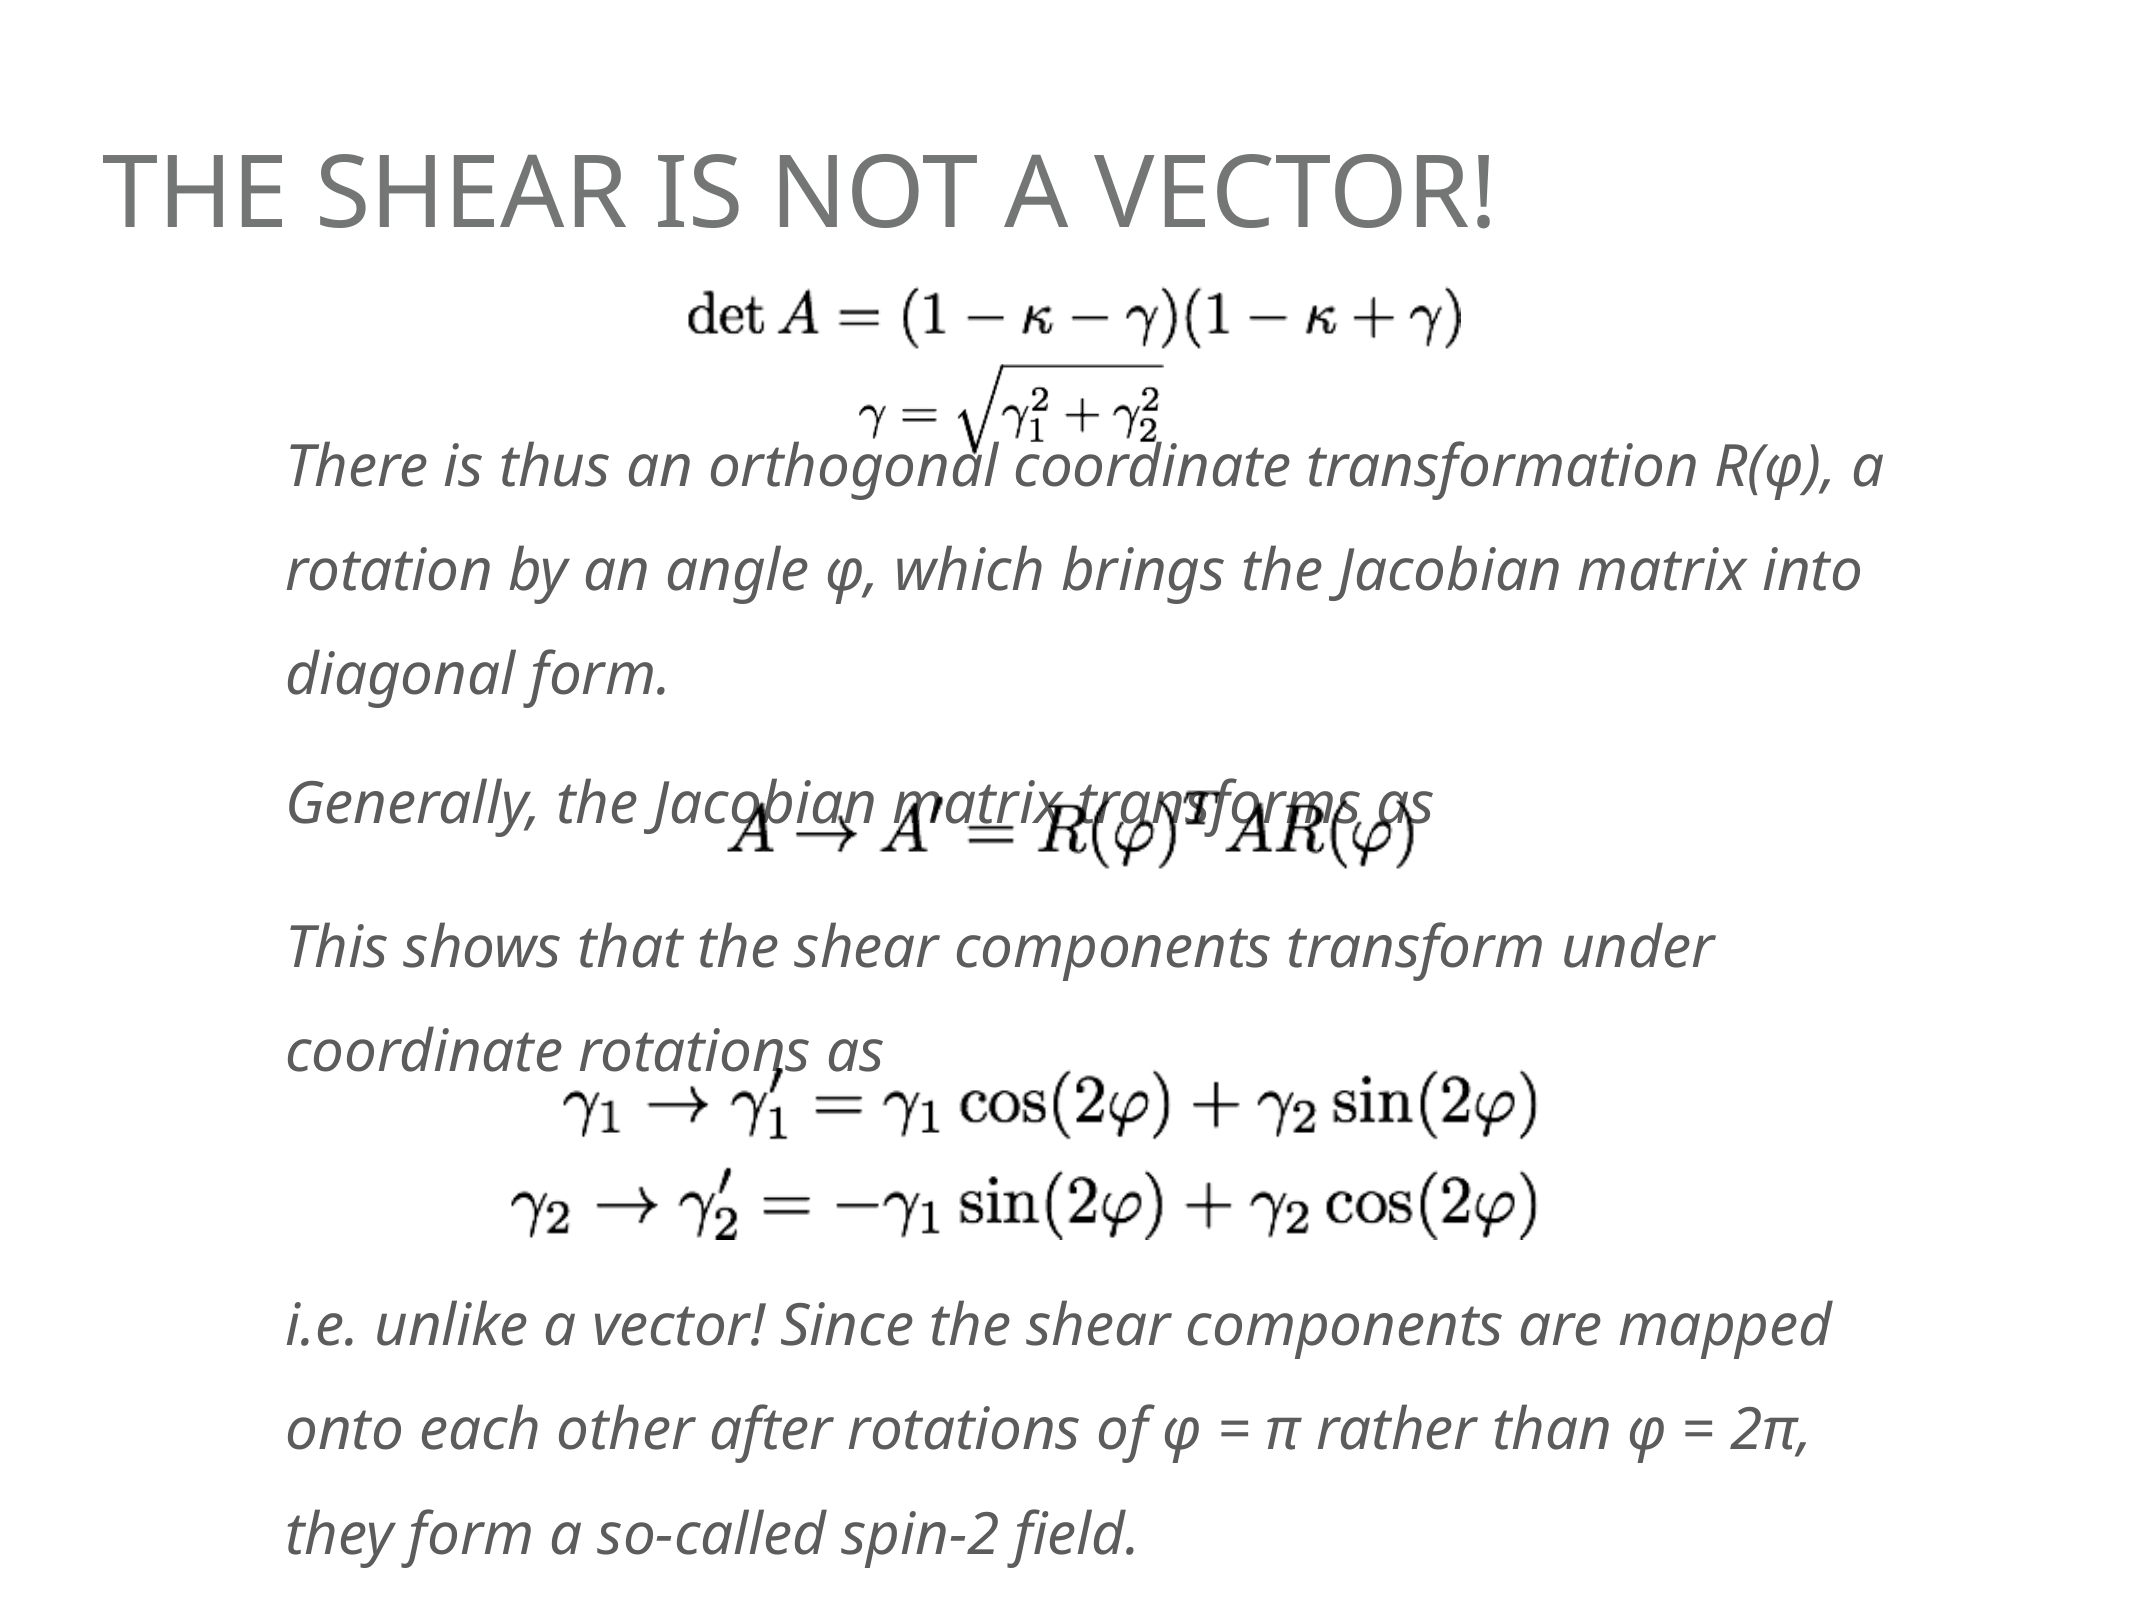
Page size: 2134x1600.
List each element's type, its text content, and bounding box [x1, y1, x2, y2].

text_box There is thus an orthogonal coordinate transformation R(φ), a rotation by an angle φ, which brings the Jacobian matrix into diagonal form. Generally, the Jacobian matrix transforms as [277, 385, 1920, 844]
picture [725, 789, 1418, 873]
picture [685, 285, 1461, 353]
picture [509, 1068, 1540, 1240]
text_box This shows that the shear components transform under coordinate rotations as [277, 866, 1920, 1196]
text_box i.e. unlike a vector! Since the shear components are mapped onto each other after rotations of φ = π rather than φ = 2π, they form a so-called spin-2 field. [277, 1244, 1920, 1600]
title the shear is not a vector! [93, 118, 2041, 238]
picture [857, 363, 1164, 457]
